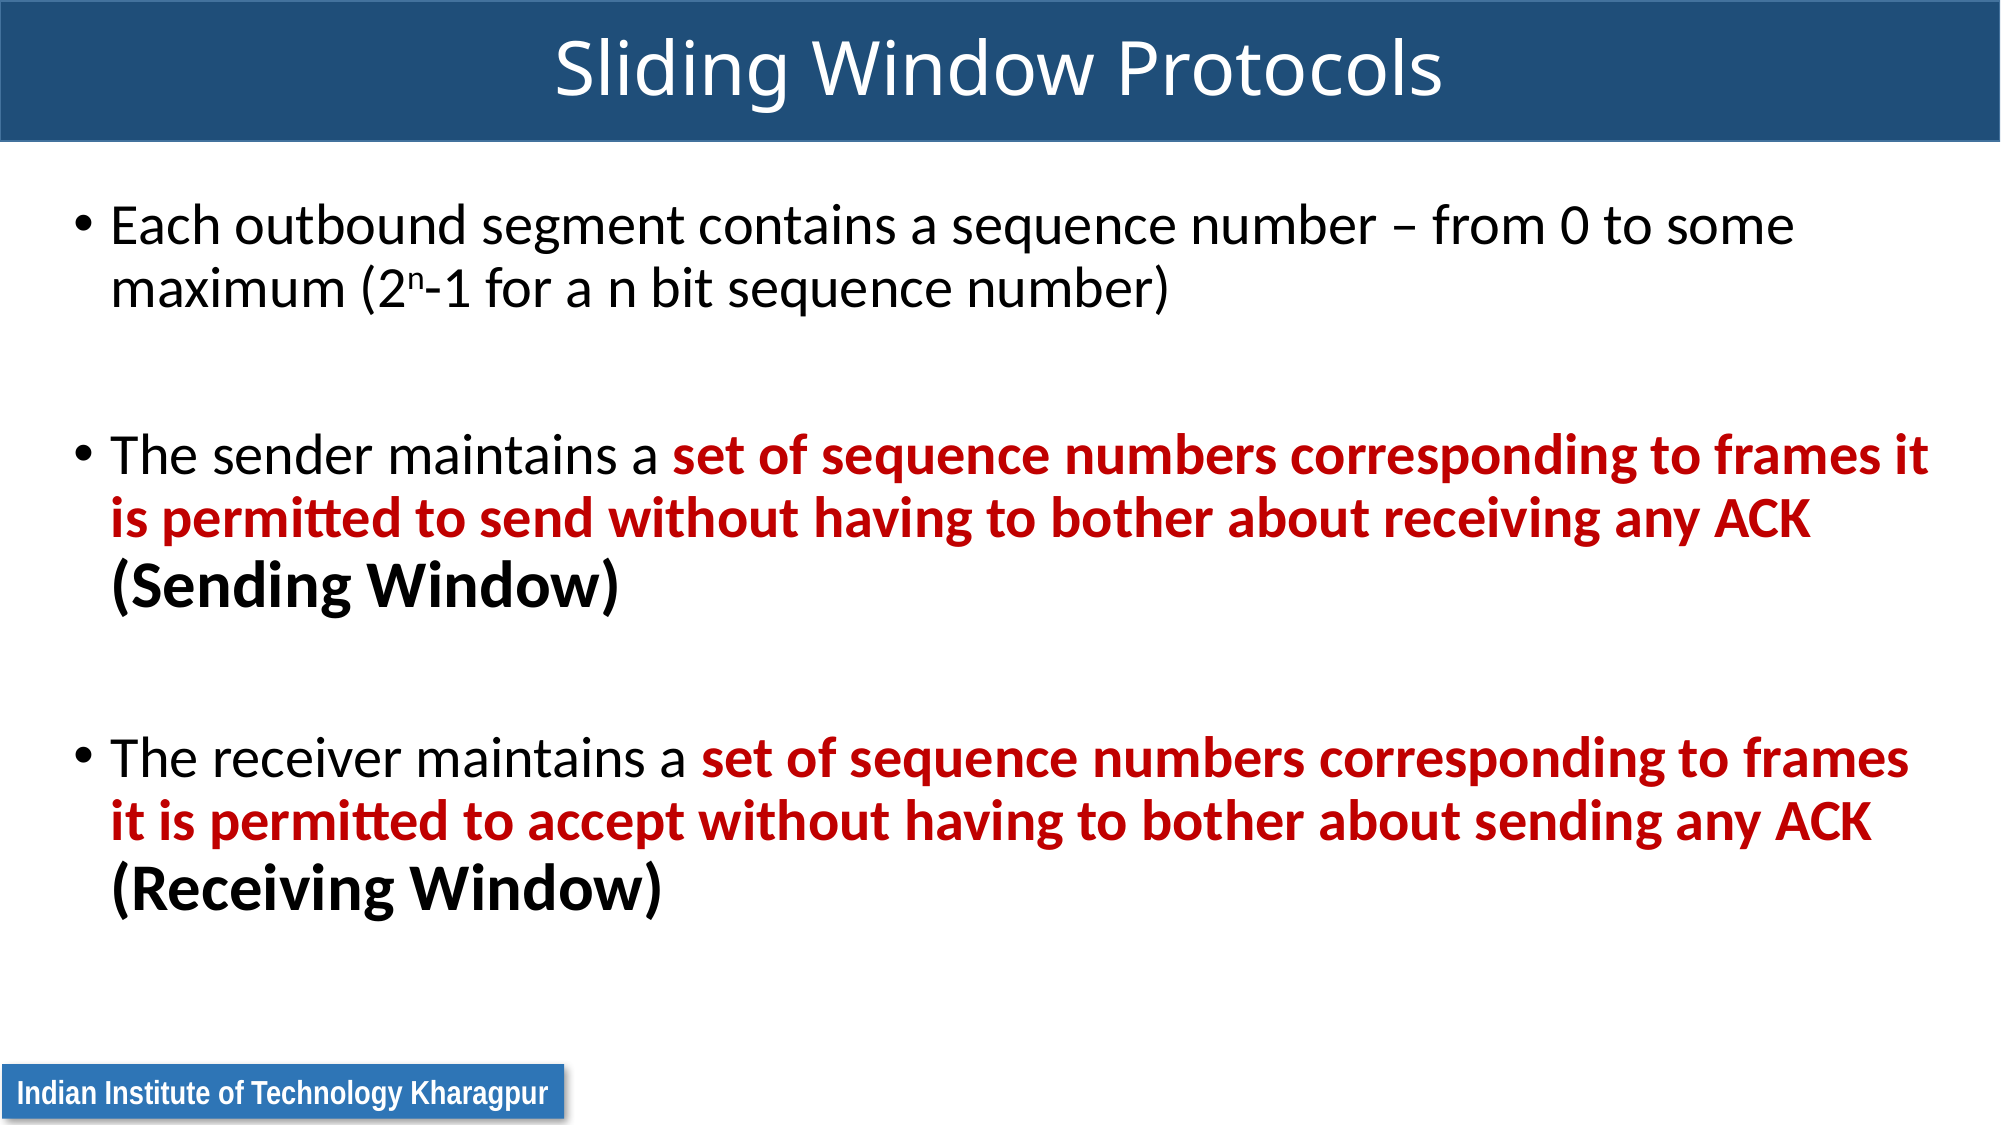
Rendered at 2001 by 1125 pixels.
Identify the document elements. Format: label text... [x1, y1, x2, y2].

list Each outbound segment contains a sequence number – from 0 to some maximum (2n-1 for a n bit sequence number) The sender maintains a set of sequence numbers corresponding to frames it is permitted to send without having to bother about receiving any ACK (Sending Window) The receiver maintains a set of sequence numbers corresponding to frames it is permitted to accept without having to bother about sending any ACK (Receiving Window) [58, 186, 1954, 1065]
title Sliding Window Protocols [0, 1, 2000, 141]
